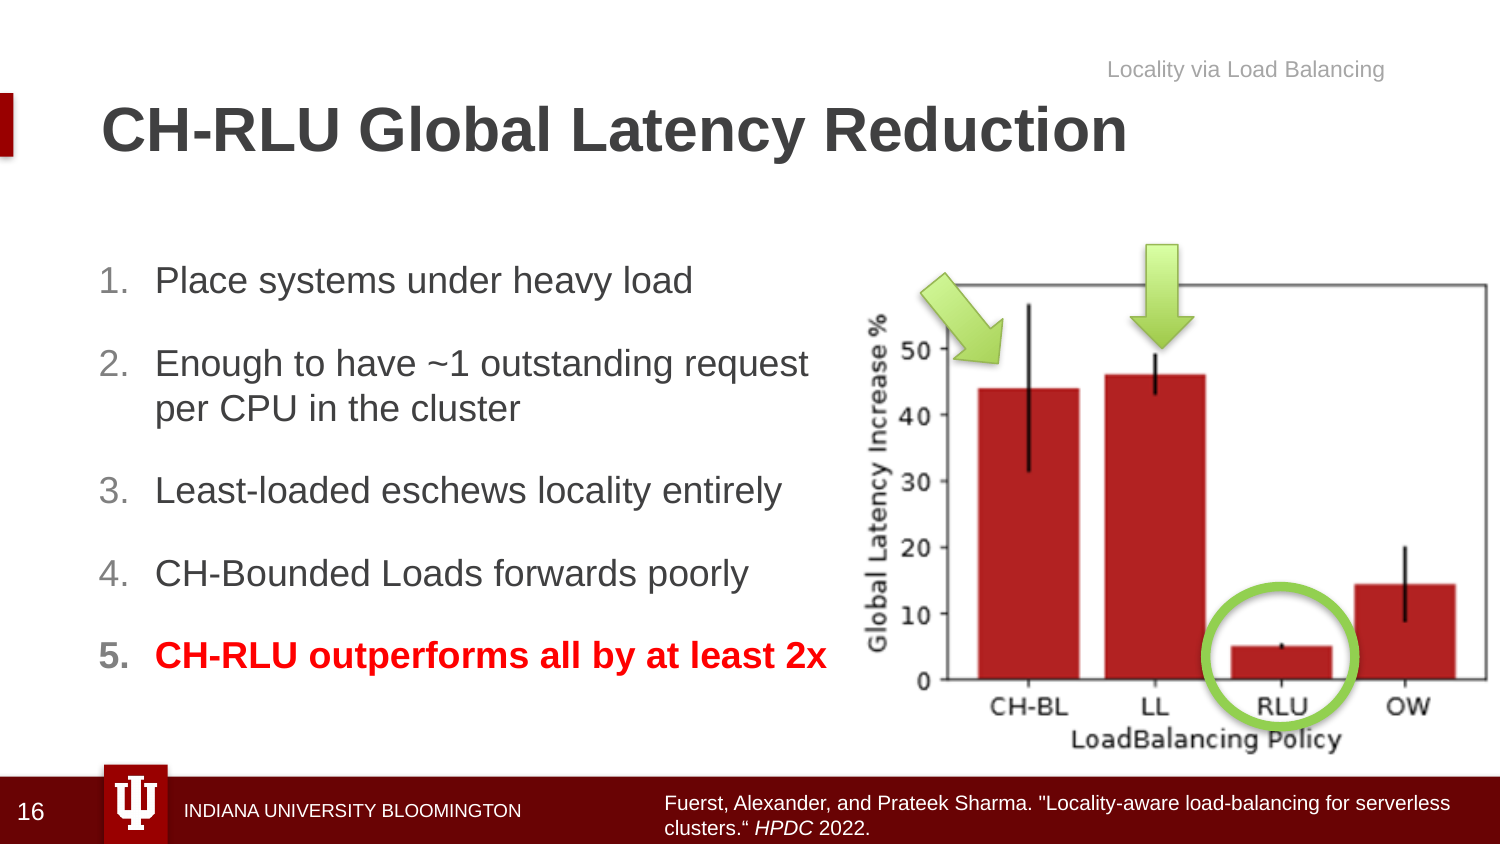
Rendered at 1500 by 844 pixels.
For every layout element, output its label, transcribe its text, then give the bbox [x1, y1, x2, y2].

text_box Fuerst, Alexander, and Prateek Sharma. "Locality-aware load-balancing for serverless clusters.“ HPDC 2022. [649, 781, 1500, 844]
slide_number 16 [1, 787, 89, 833]
picture [852, 262, 1500, 768]
list Place systems under heavy load Enough to have ~1 outstanding request per CPU in the cluster Least-loaded eschews locality entirely CH-Bounded Loads forwards poorly CH-RLU outperforms all by at least 2x [83, 248, 868, 721]
text_box [1145, 243, 1179, 261]
title CH-RLU Global Latency Reduction [86, 69, 1400, 184]
list Locality via Load Balancing [792, 46, 1400, 89]
